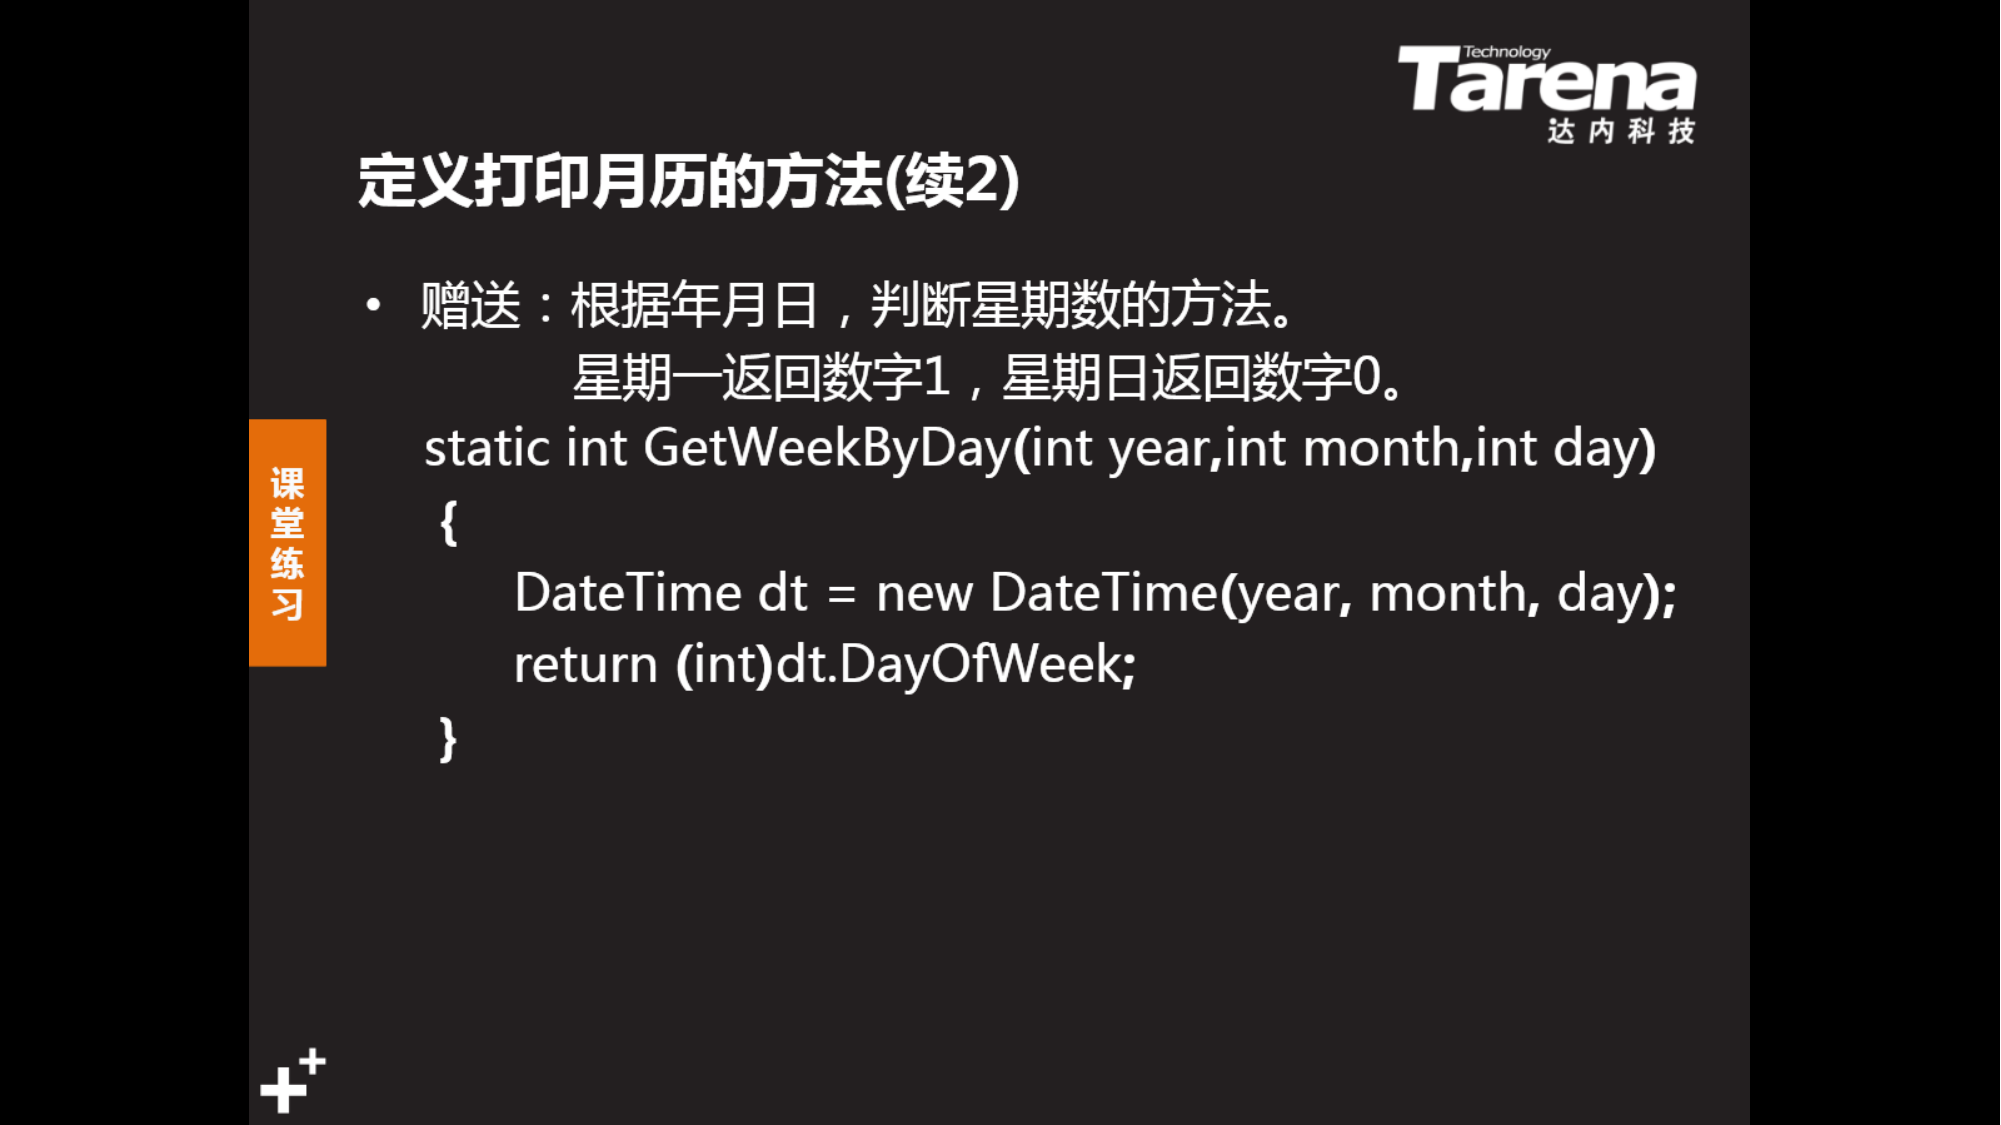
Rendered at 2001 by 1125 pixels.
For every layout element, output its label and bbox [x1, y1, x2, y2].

picture [249, 0, 1750, 1125]
